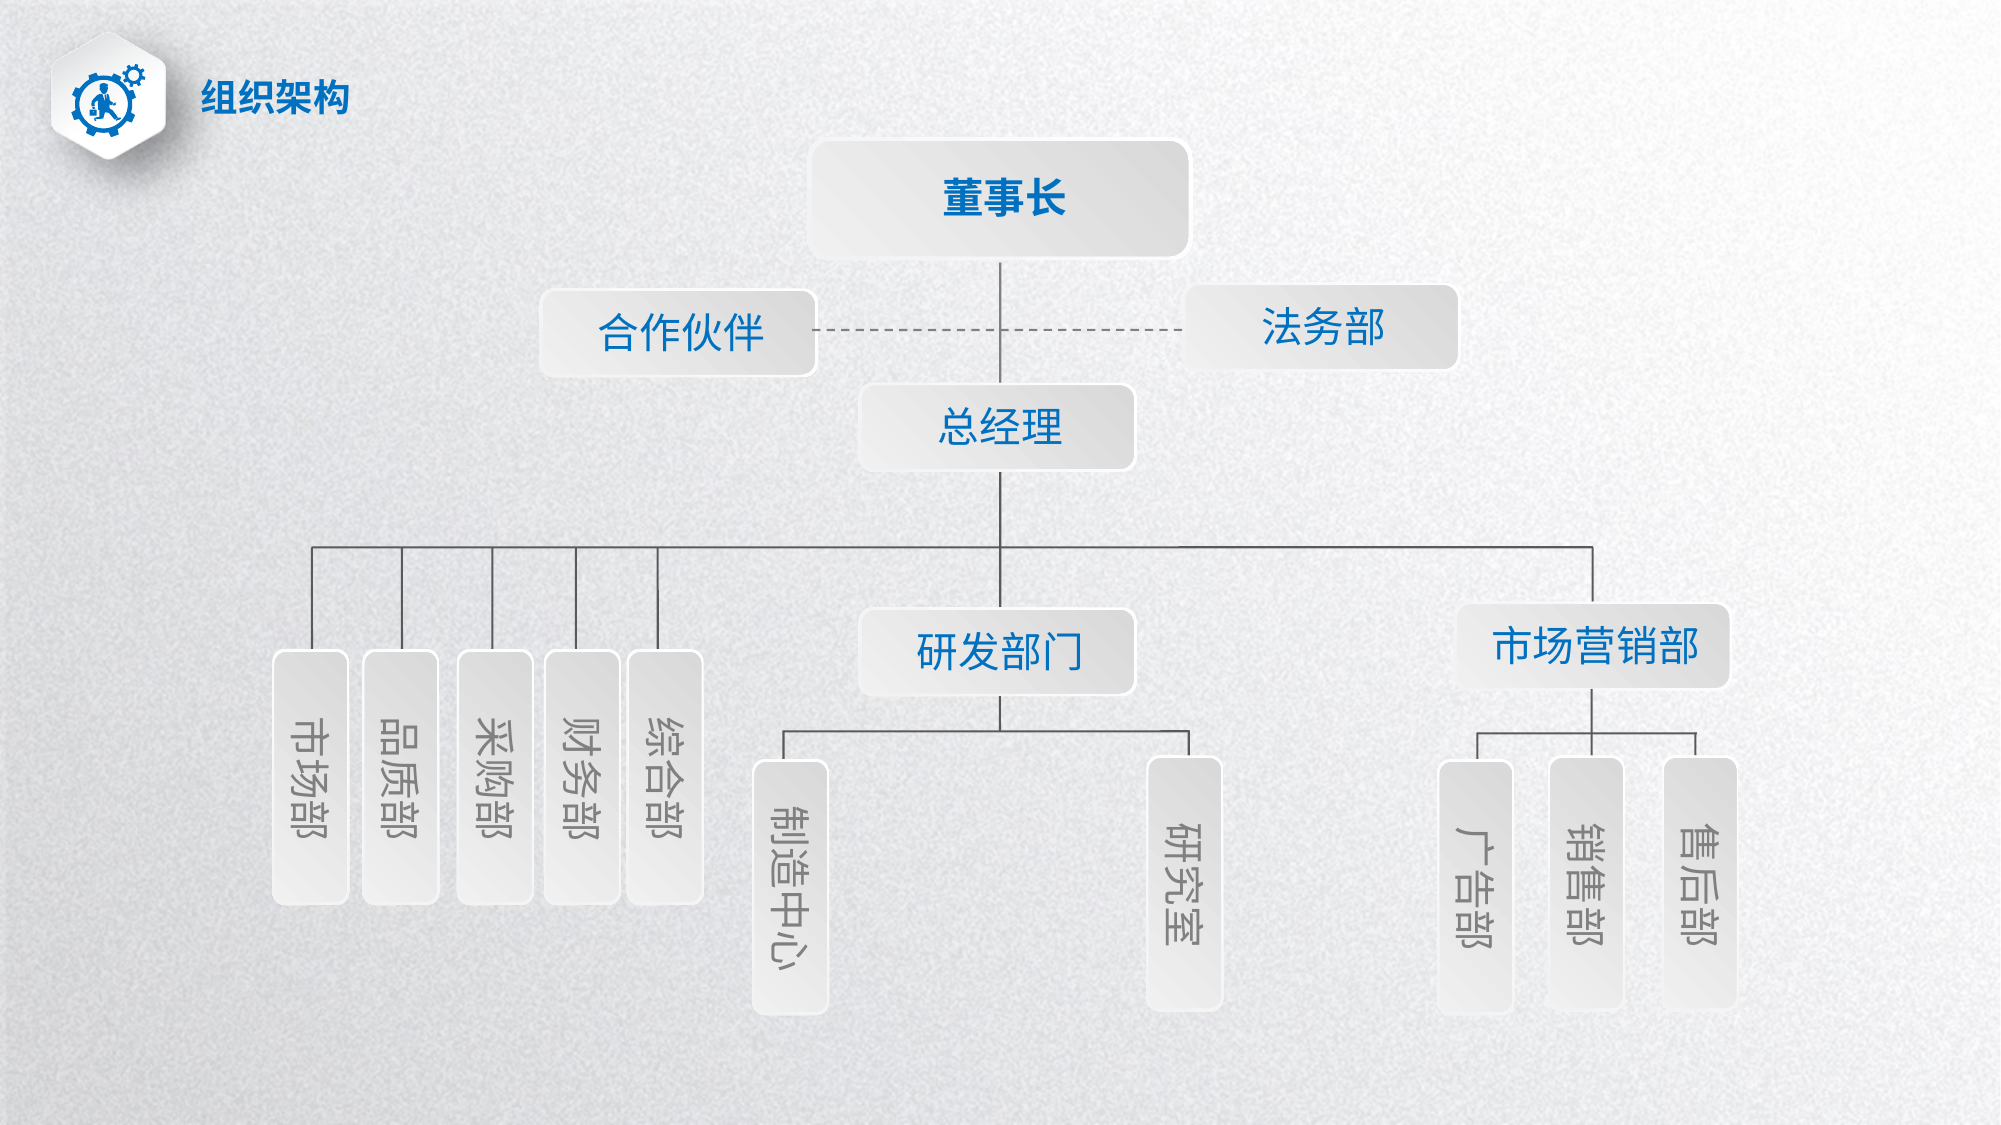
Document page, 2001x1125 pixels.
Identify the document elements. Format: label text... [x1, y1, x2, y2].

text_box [1476, 688, 1698, 768]
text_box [858, 382, 1138, 472]
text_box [311, 546, 1594, 673]
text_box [456, 648, 536, 906]
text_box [751, 758, 831, 1016]
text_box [543, 648, 623, 906]
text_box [362, 648, 441, 906]
text_box 组织架构 [191, 66, 366, 127]
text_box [783, 695, 1190, 766]
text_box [1453, 601, 1733, 691]
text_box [807, 136, 1194, 261]
picture [0, 0, 2001, 1125]
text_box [1146, 754, 1225, 1012]
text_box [271, 648, 351, 906]
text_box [539, 288, 819, 378]
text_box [858, 607, 1138, 694]
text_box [626, 648, 706, 906]
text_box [1547, 754, 1627, 1012]
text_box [1661, 754, 1741, 1012]
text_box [1181, 282, 1462, 372]
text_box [1437, 758, 1516, 1016]
